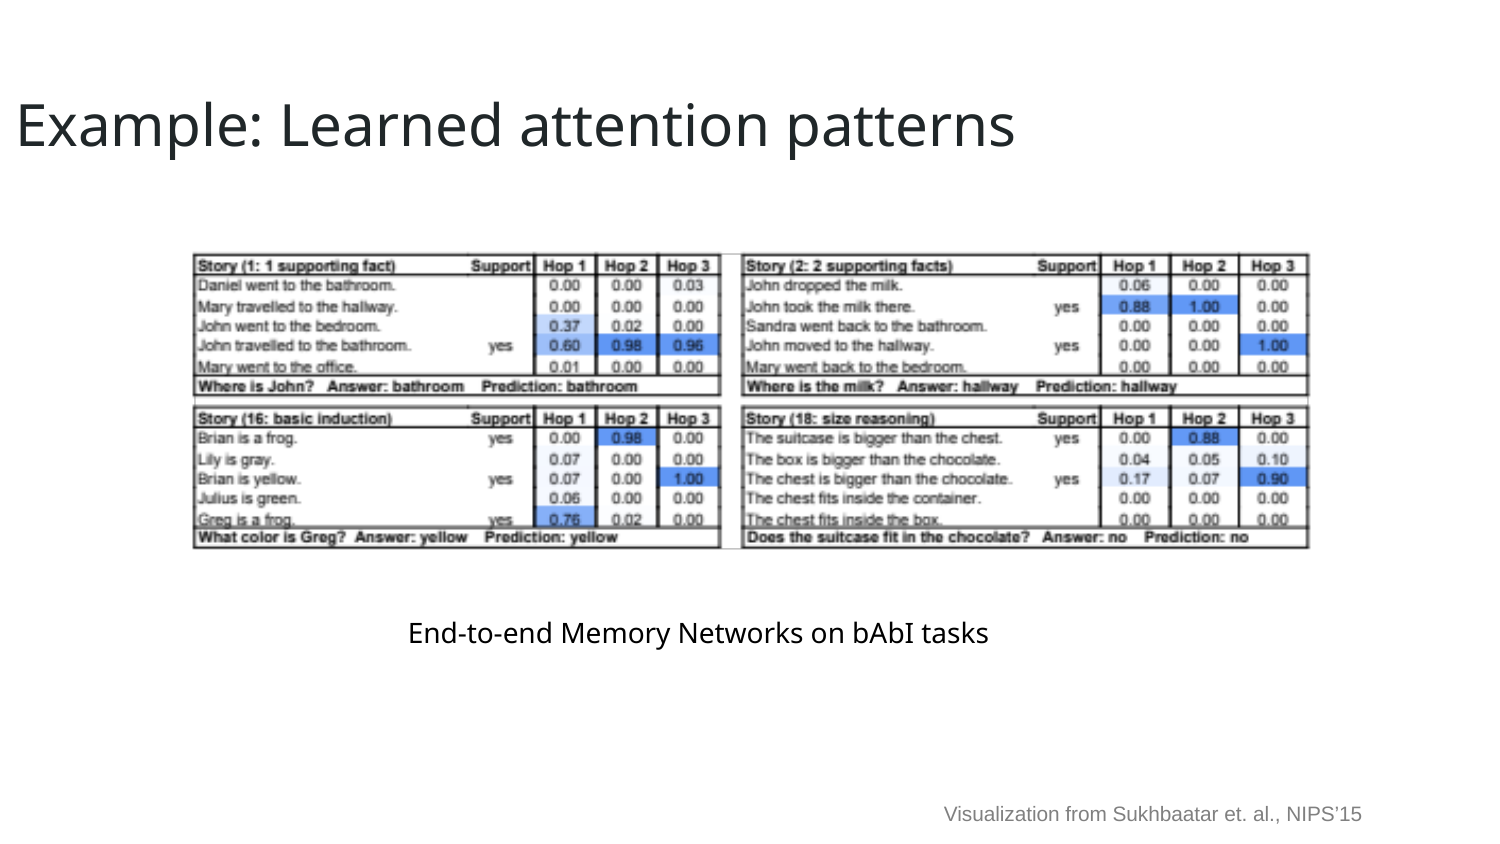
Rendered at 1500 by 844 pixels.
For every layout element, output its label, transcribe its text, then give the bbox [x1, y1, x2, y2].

text_box Visualization from Sukhbaatar et. al., NIPS’15 [928, 781, 1410, 844]
picture [187, 245, 1313, 554]
text_box Example: Learned attention patterns [0, 72, 1398, 167]
text_box End-to-end Memory Networks on bAbI tasks [393, 608, 1005, 657]
